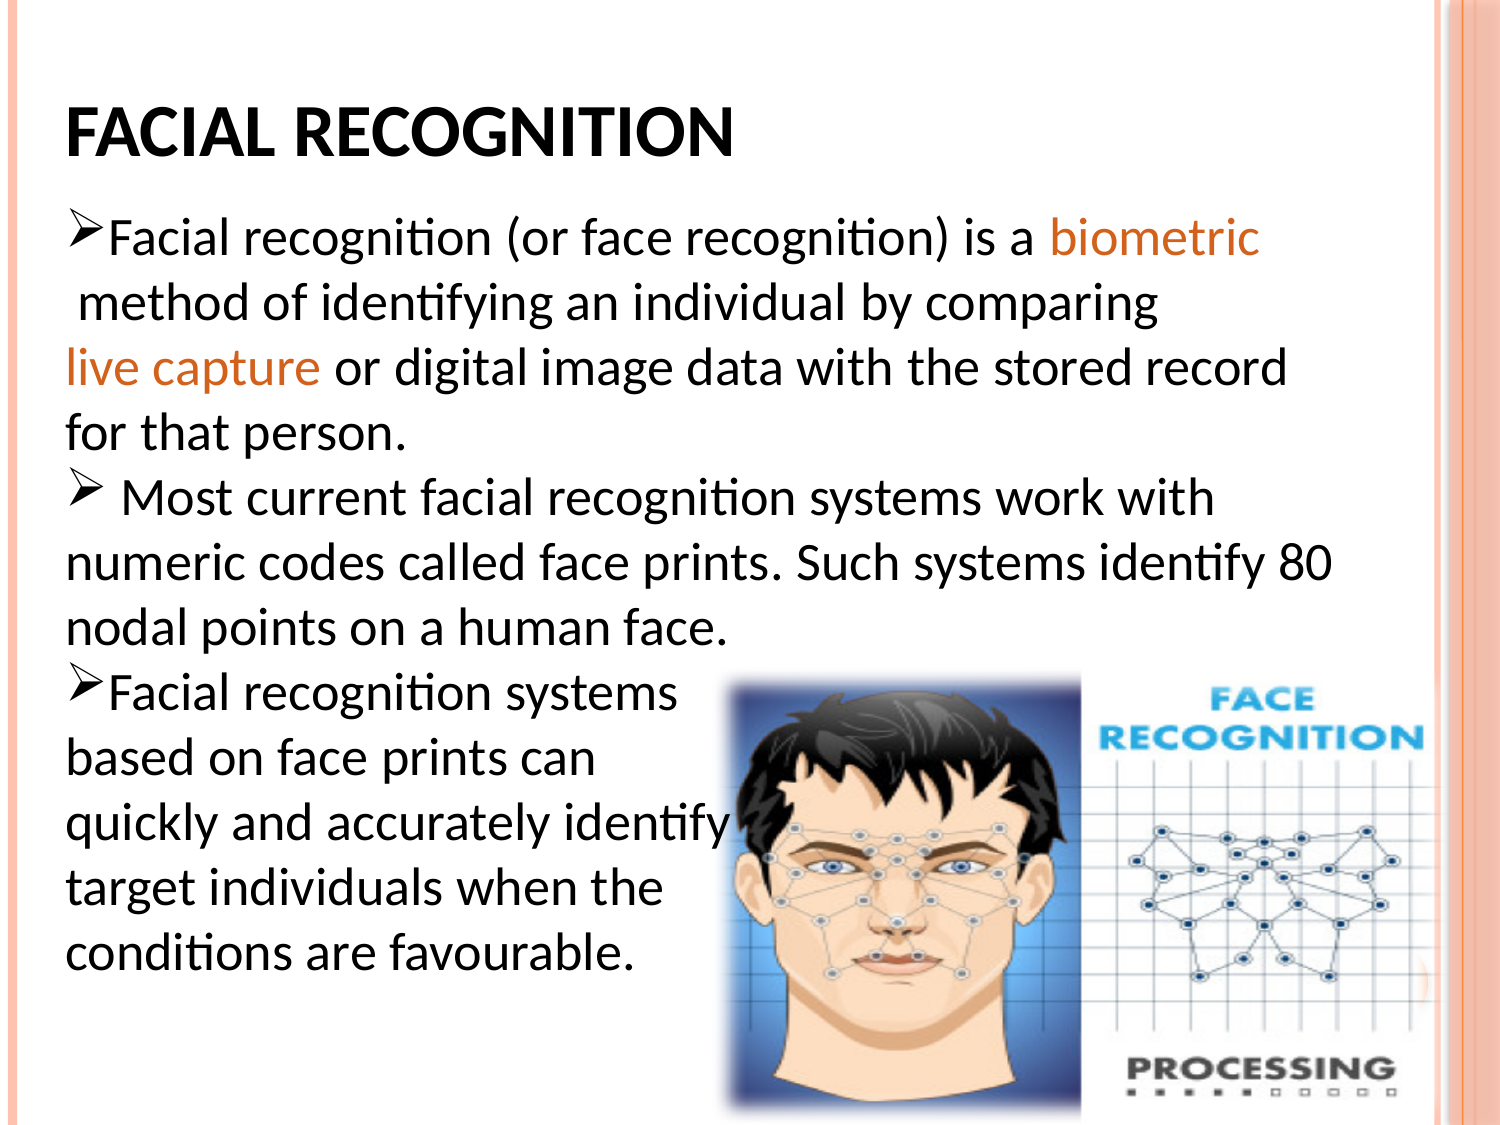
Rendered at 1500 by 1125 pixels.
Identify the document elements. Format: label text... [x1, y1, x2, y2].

text_box FACIAL RECOGNITION Facial recognition (or face recognition) is a biometric method of identifying an individual by comparing live capture or digital image data with the stored record for that person. Most current facial recognition systems work with numeric codes called face prints. Such systems identify 80 nodal points on a human face. Facial recognition systems based on face prints can quickly and accurately identify target individuals when the conditions are favourable. [50, 74, 1375, 989]
picture [711, 667, 1451, 1125]
